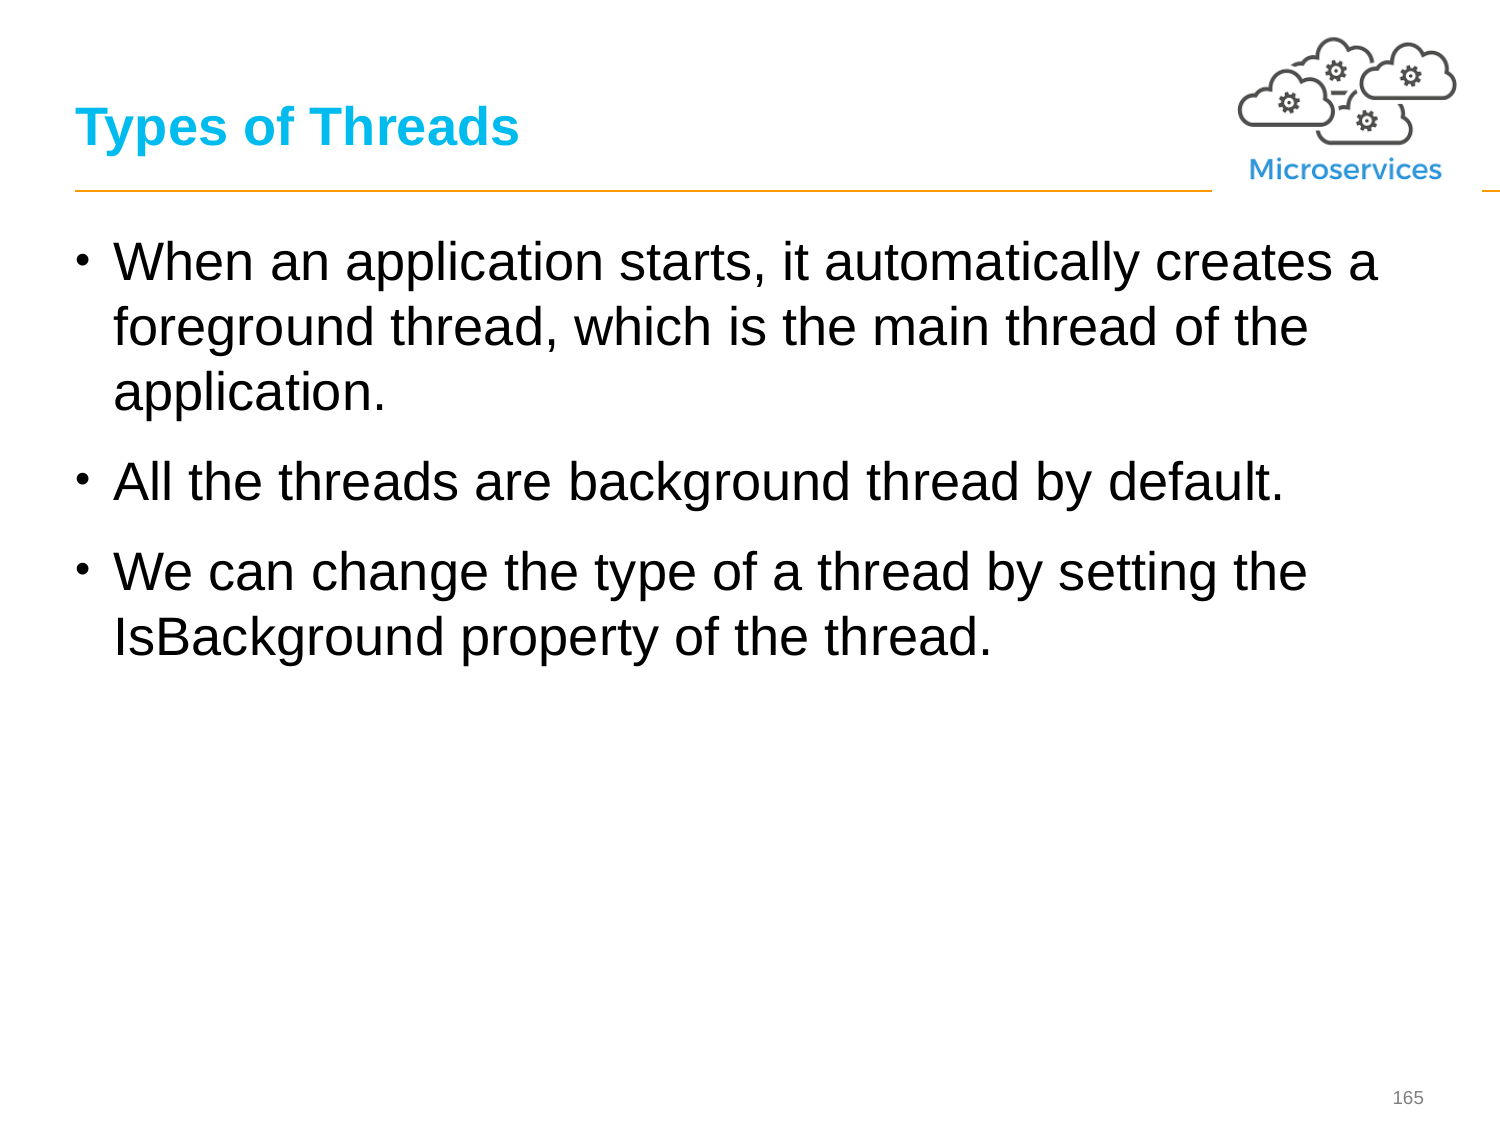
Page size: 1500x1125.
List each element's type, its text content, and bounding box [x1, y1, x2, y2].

title Types of Threads [75, 27, 1422, 157]
picture [1212, 1, 1482, 203]
list When an application starts, it automatically creates a foreground thread, which is the main thread of the application. All the threads are background thread by default. We can change the type of a thread by setting the IsBackground property of the thread. [75, 226, 1425, 1018]
